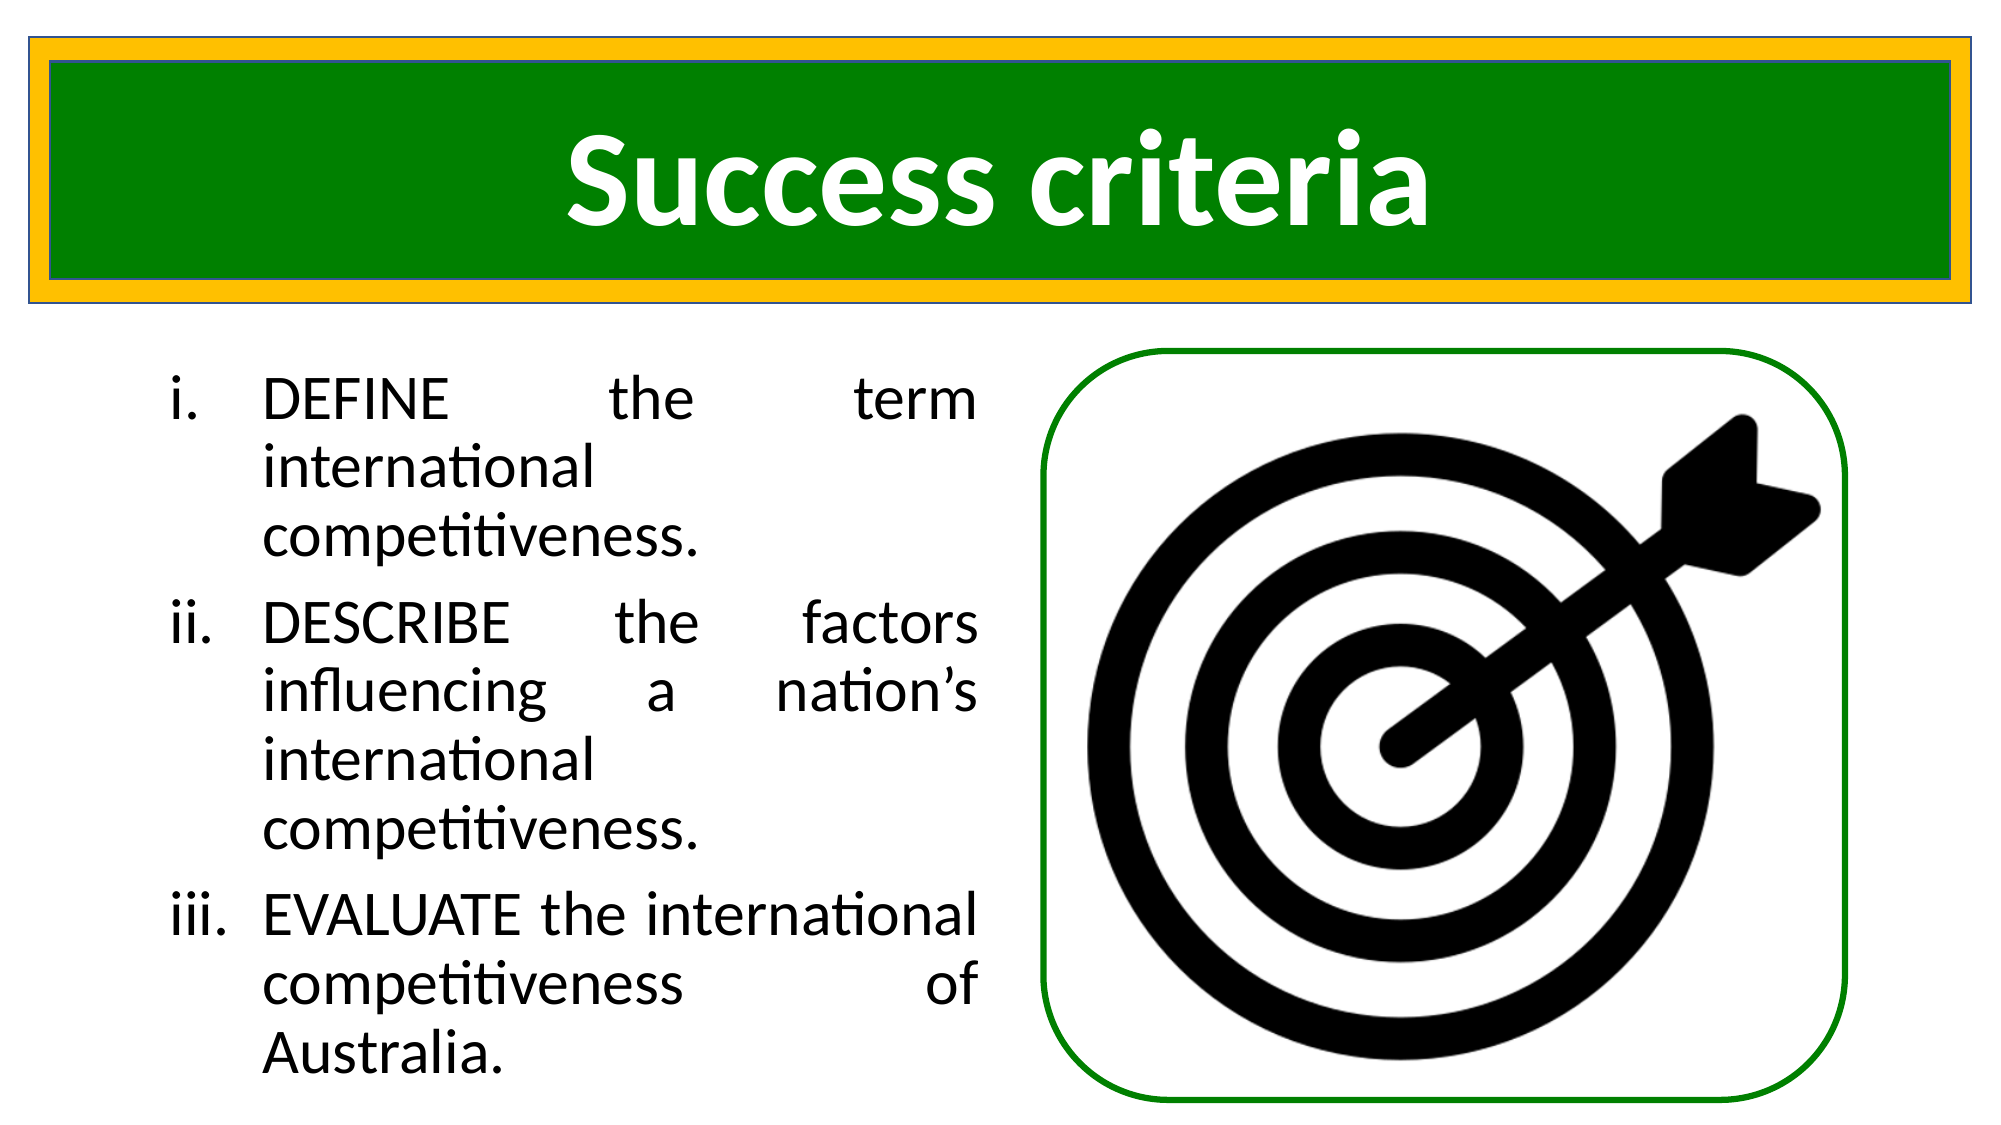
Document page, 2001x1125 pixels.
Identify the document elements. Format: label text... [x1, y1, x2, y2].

text_box [28, 36, 1972, 304]
list DEFINE the term international competitiveness. DESCRIBE the factors influencing a nation’s international competitiveness. EVALUATE the international competitiveness of Australia. [144, 351, 995, 1100]
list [1043, 350, 1845, 1100]
text_box Success criteria [49, 60, 1951, 280]
